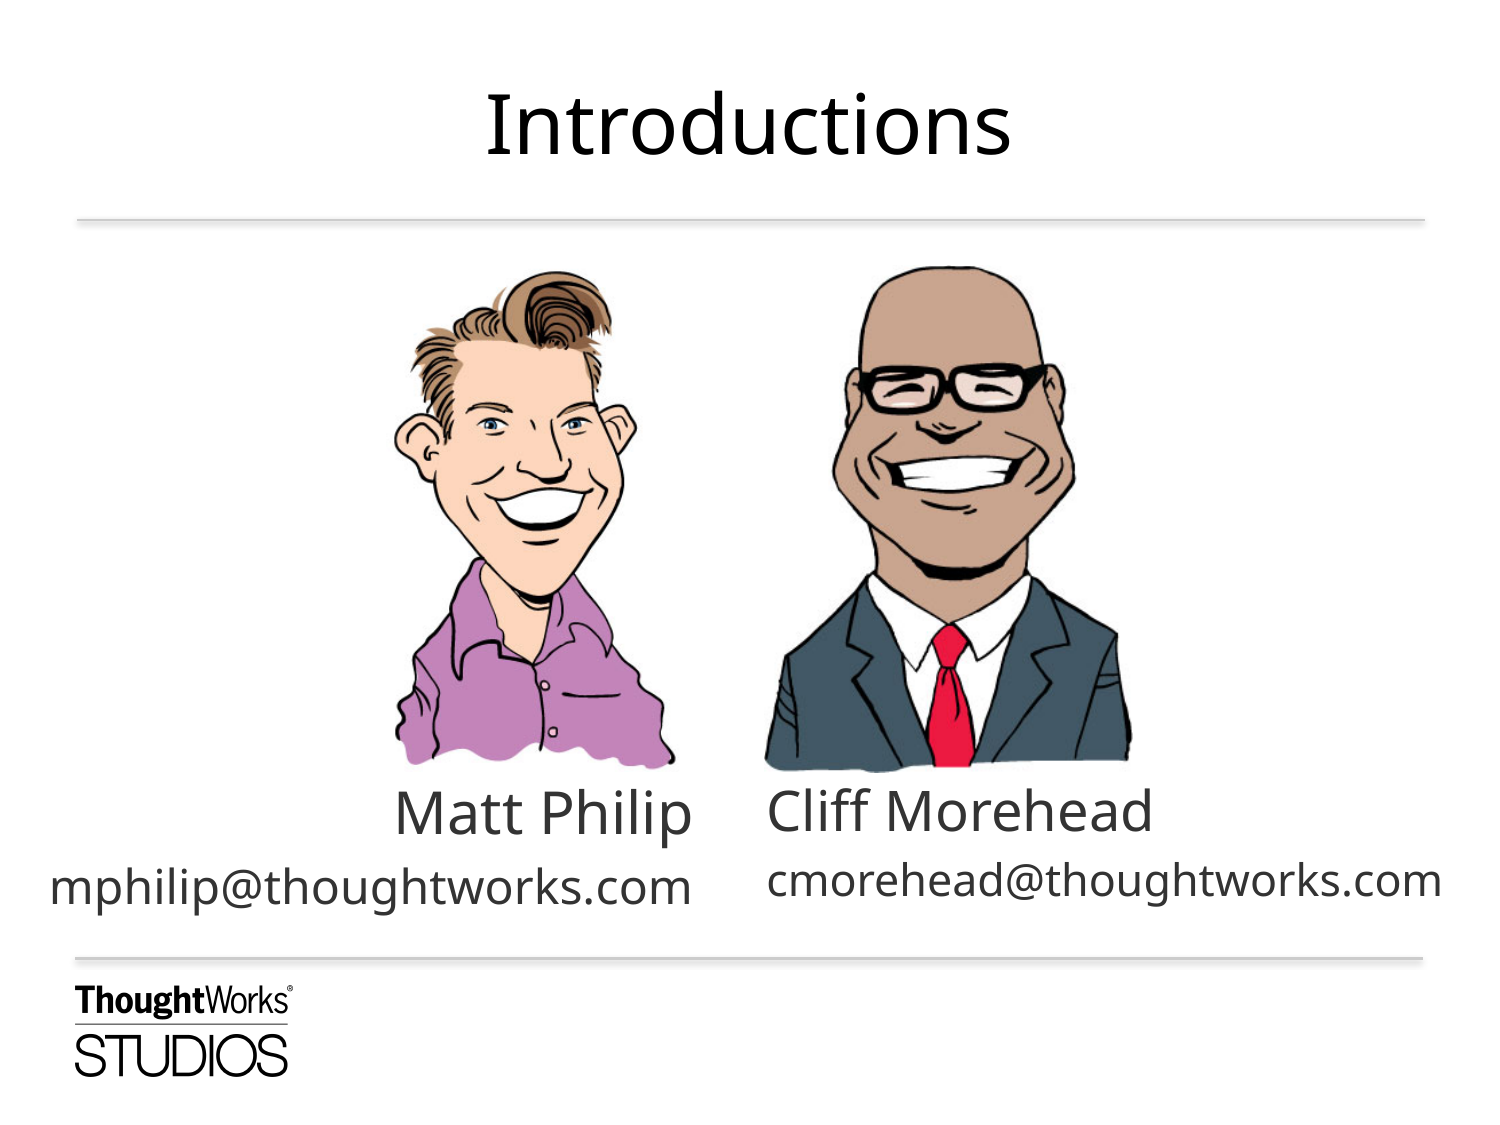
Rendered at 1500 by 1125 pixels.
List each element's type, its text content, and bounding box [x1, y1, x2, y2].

text_box Cliff Morehead cmorehead@thoughtworks.com [751, 767, 1460, 960]
list Matt Philip mphilip@thoughtworks.com [0, 767, 709, 960]
picture [764, 265, 1134, 773]
picture [75, 985, 293, 1077]
picture [313, 265, 725, 781]
title Introductions [75, 45, 1425, 197]
